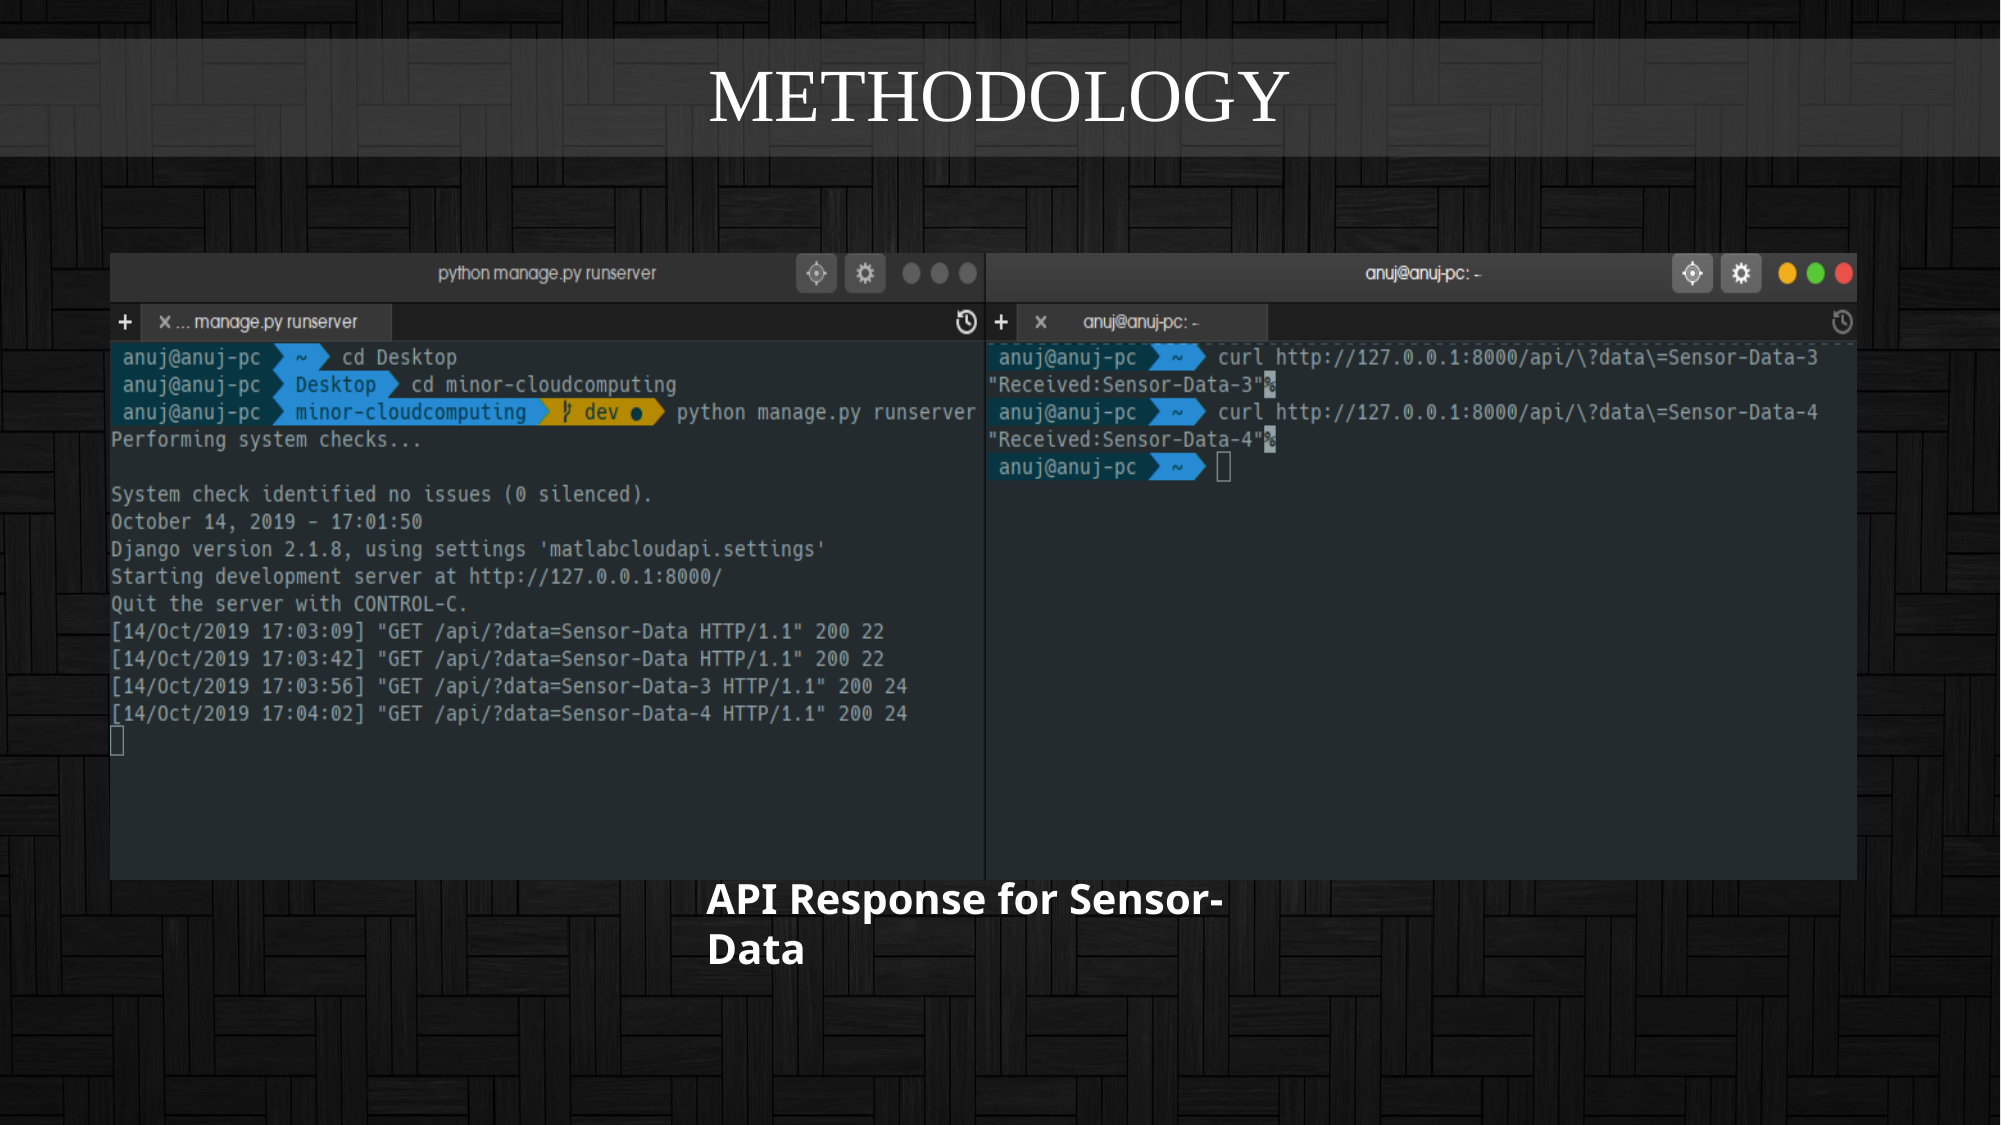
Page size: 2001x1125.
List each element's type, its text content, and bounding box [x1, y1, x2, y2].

text_box METHODOLOGY [0, 38, 2000, 157]
text_box API Response for Sensor-Data [706, 897, 1294, 948]
picture [0, 0, 2001, 1125]
